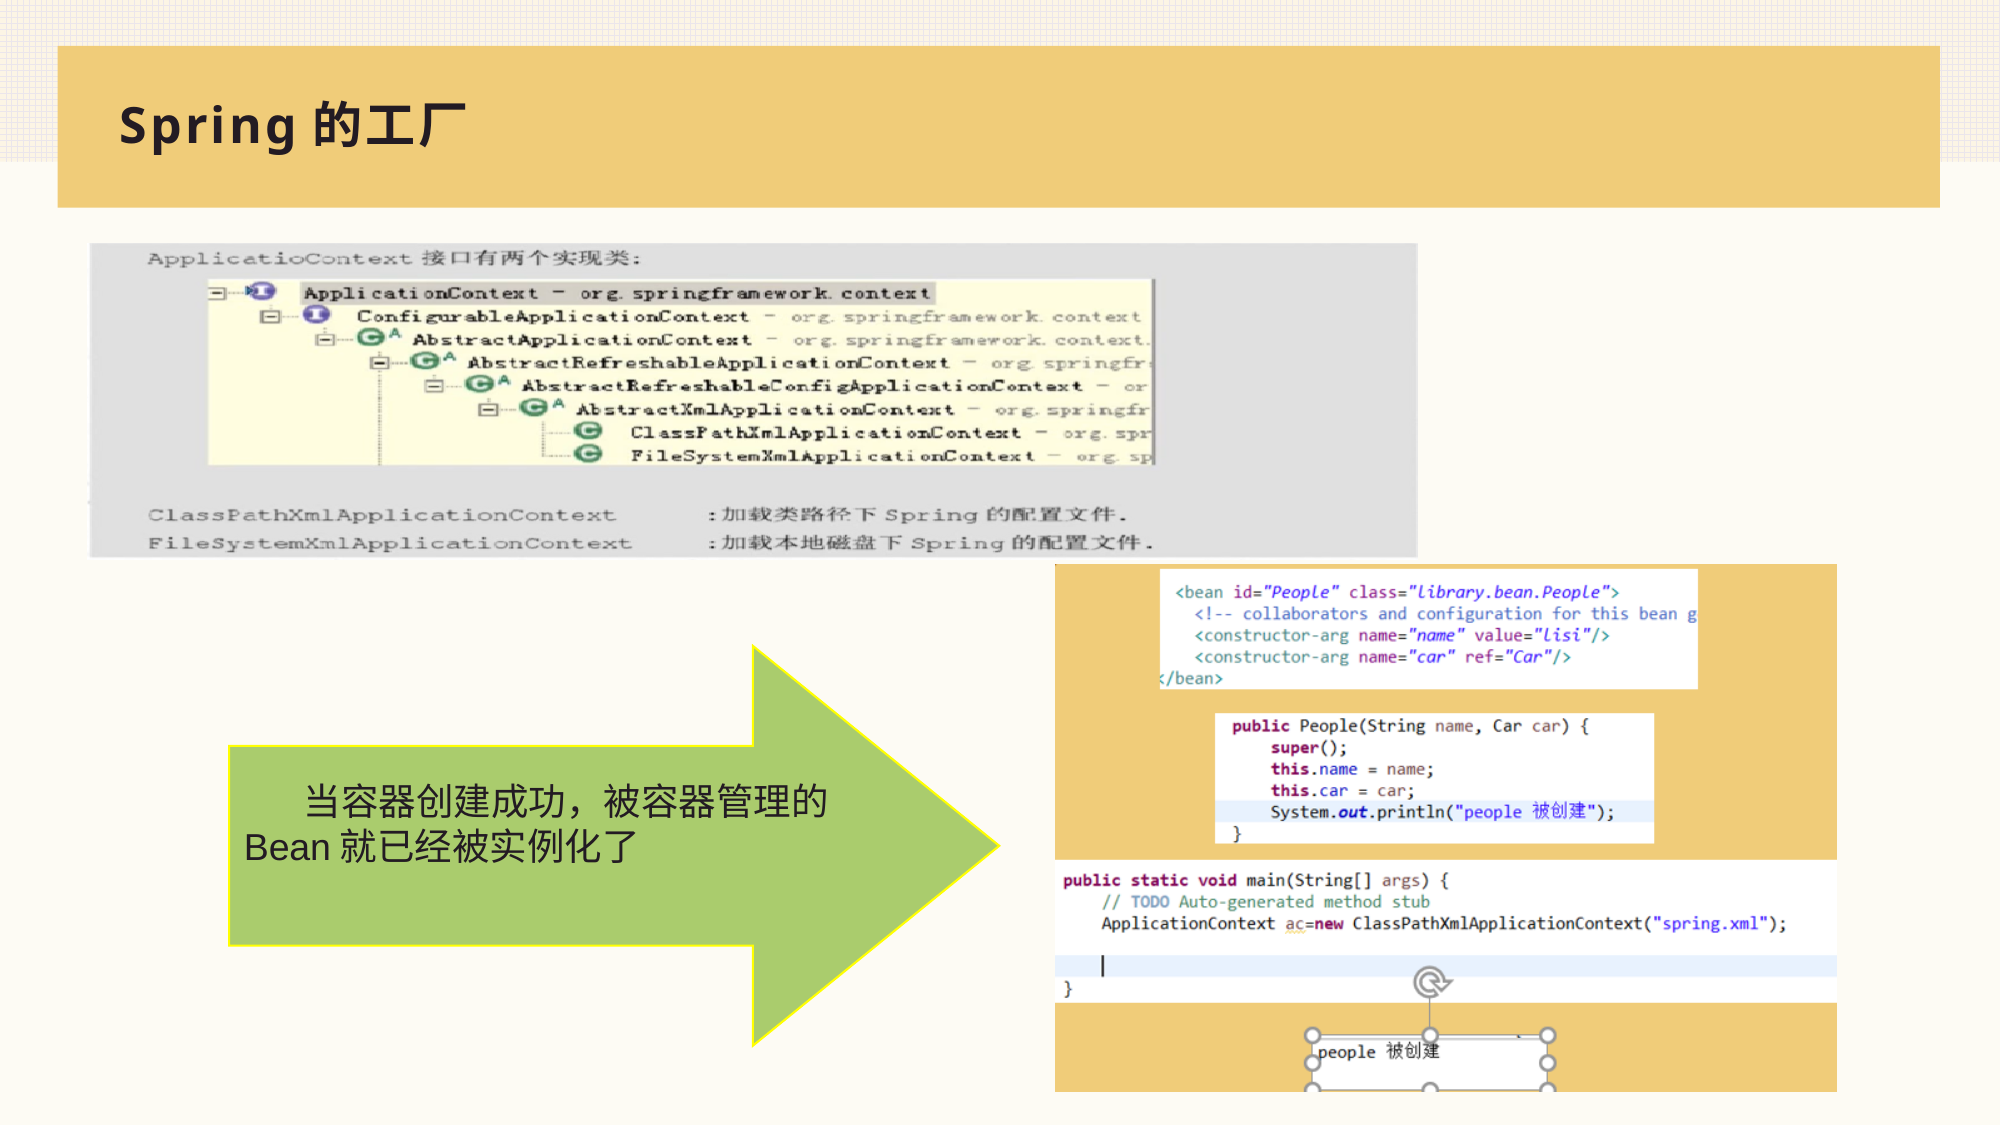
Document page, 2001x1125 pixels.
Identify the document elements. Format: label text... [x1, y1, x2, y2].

text_box 当容器创建成功，被容器管理的Bean就已经被实例化了 [228, 643, 1001, 1048]
title Spring的工厂 [104, 79, 1894, 176]
picture [87, 243, 1418, 560]
picture [1055, 564, 1837, 1092]
